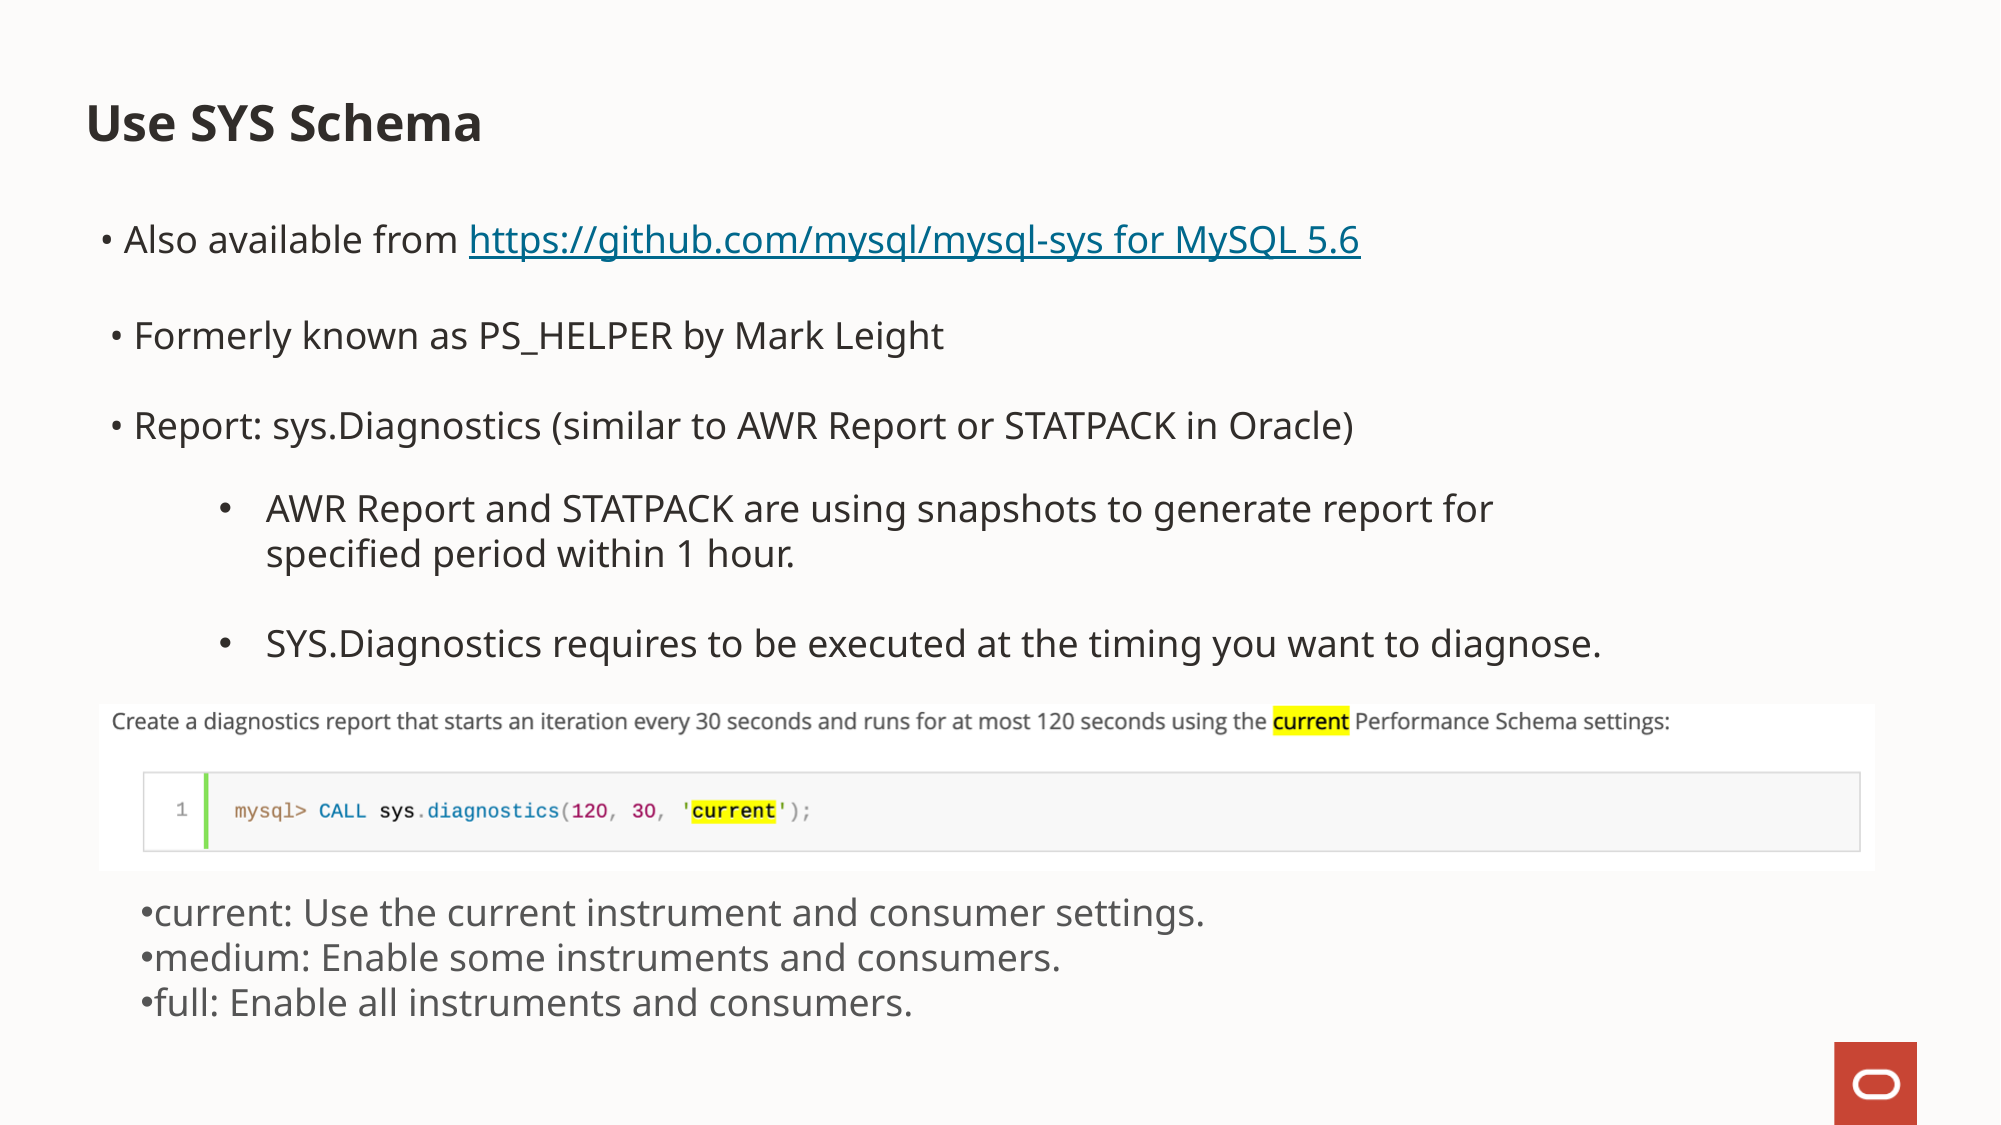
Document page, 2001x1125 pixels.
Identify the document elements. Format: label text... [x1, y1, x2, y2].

text_box current: Use the current instrument and consumer settings. medium: Enable some instruments and consumers. full: Enable all instruments and consumers. [125, 882, 1419, 1032]
title Use SYS Schema [85, 61, 1811, 213]
text_box • Also available from https://github.com/mysql/mysql-sys for MySQL 5.6 • Formerly known as PS_HELPER by Mark Leight • Report: sys.Diagnostics (similar to AWR Report or STATPACK in Oracle) [85, 213, 1533, 499]
text_box AWR Report and STATPACK are using snapshots to generate report for specified period within 1 hour. SYS.Diagnostics requires to be executed at the timing you want to diagnose. [204, 477, 1672, 673]
picture [99, 704, 1875, 871]
